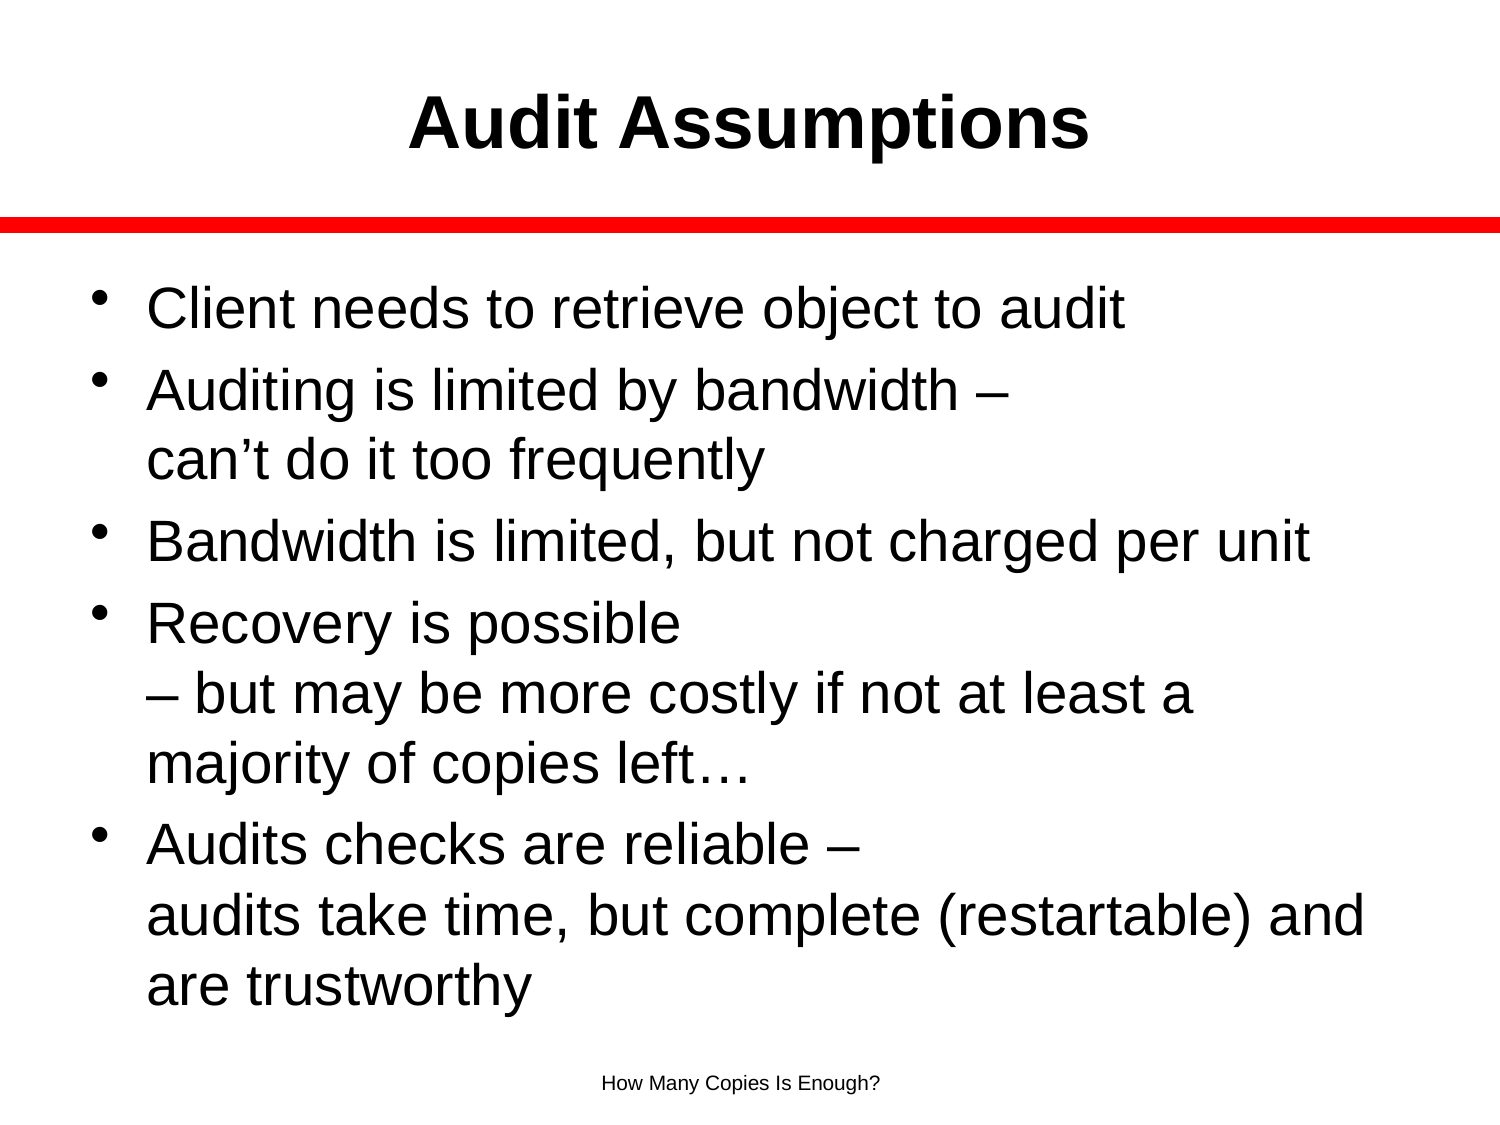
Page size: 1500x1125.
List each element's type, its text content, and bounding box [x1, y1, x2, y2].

list Client needs to retrieve object to audit Auditing is limited by bandwidth – can’t do it too frequently Bandwidth is limited, but not charged per unit Recovery is possible – but may be more costly if not at least a majority of copies left… Audits checks are reliable – audits take time, but complete (restartable) and are trustworthy [75, 262, 1425, 1005]
footer How Many Copies Is Enough? [450, 1062, 1038, 1103]
title Audit Assumptions [75, 24, 1425, 213]
